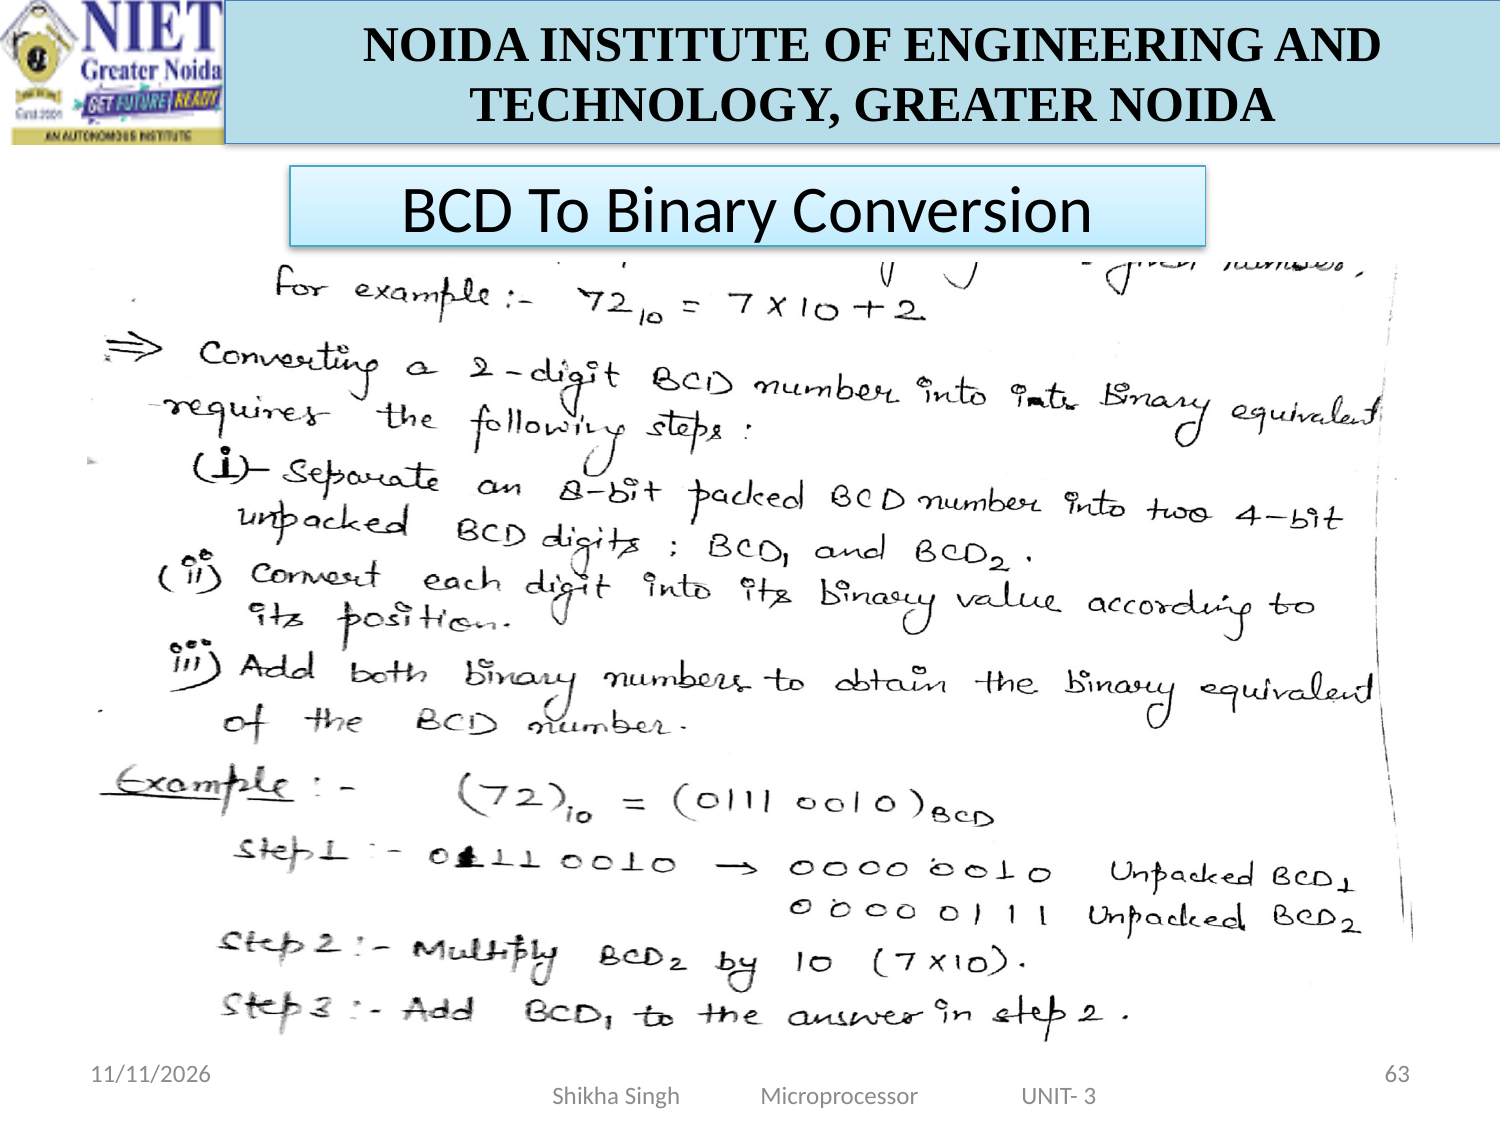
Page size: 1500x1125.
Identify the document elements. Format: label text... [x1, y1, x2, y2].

text_box BCD To Binary Conversion [289, 165, 1206, 247]
footer Shikha Singh Microprocessor UNIT- 3 [412, 1072, 1238, 1125]
slide_number 63 [1074, 1042, 1425, 1103]
picture [0, 0, 238, 145]
title NOIDA INSTITUTE OF ENGINEERING AND TECHNOLOGY, GREATER NOIDA [231, 0, 1500, 144]
picture [87, 262, 1413, 1063]
list [87, 187, 1438, 930]
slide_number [75, 1042, 412, 1103]
